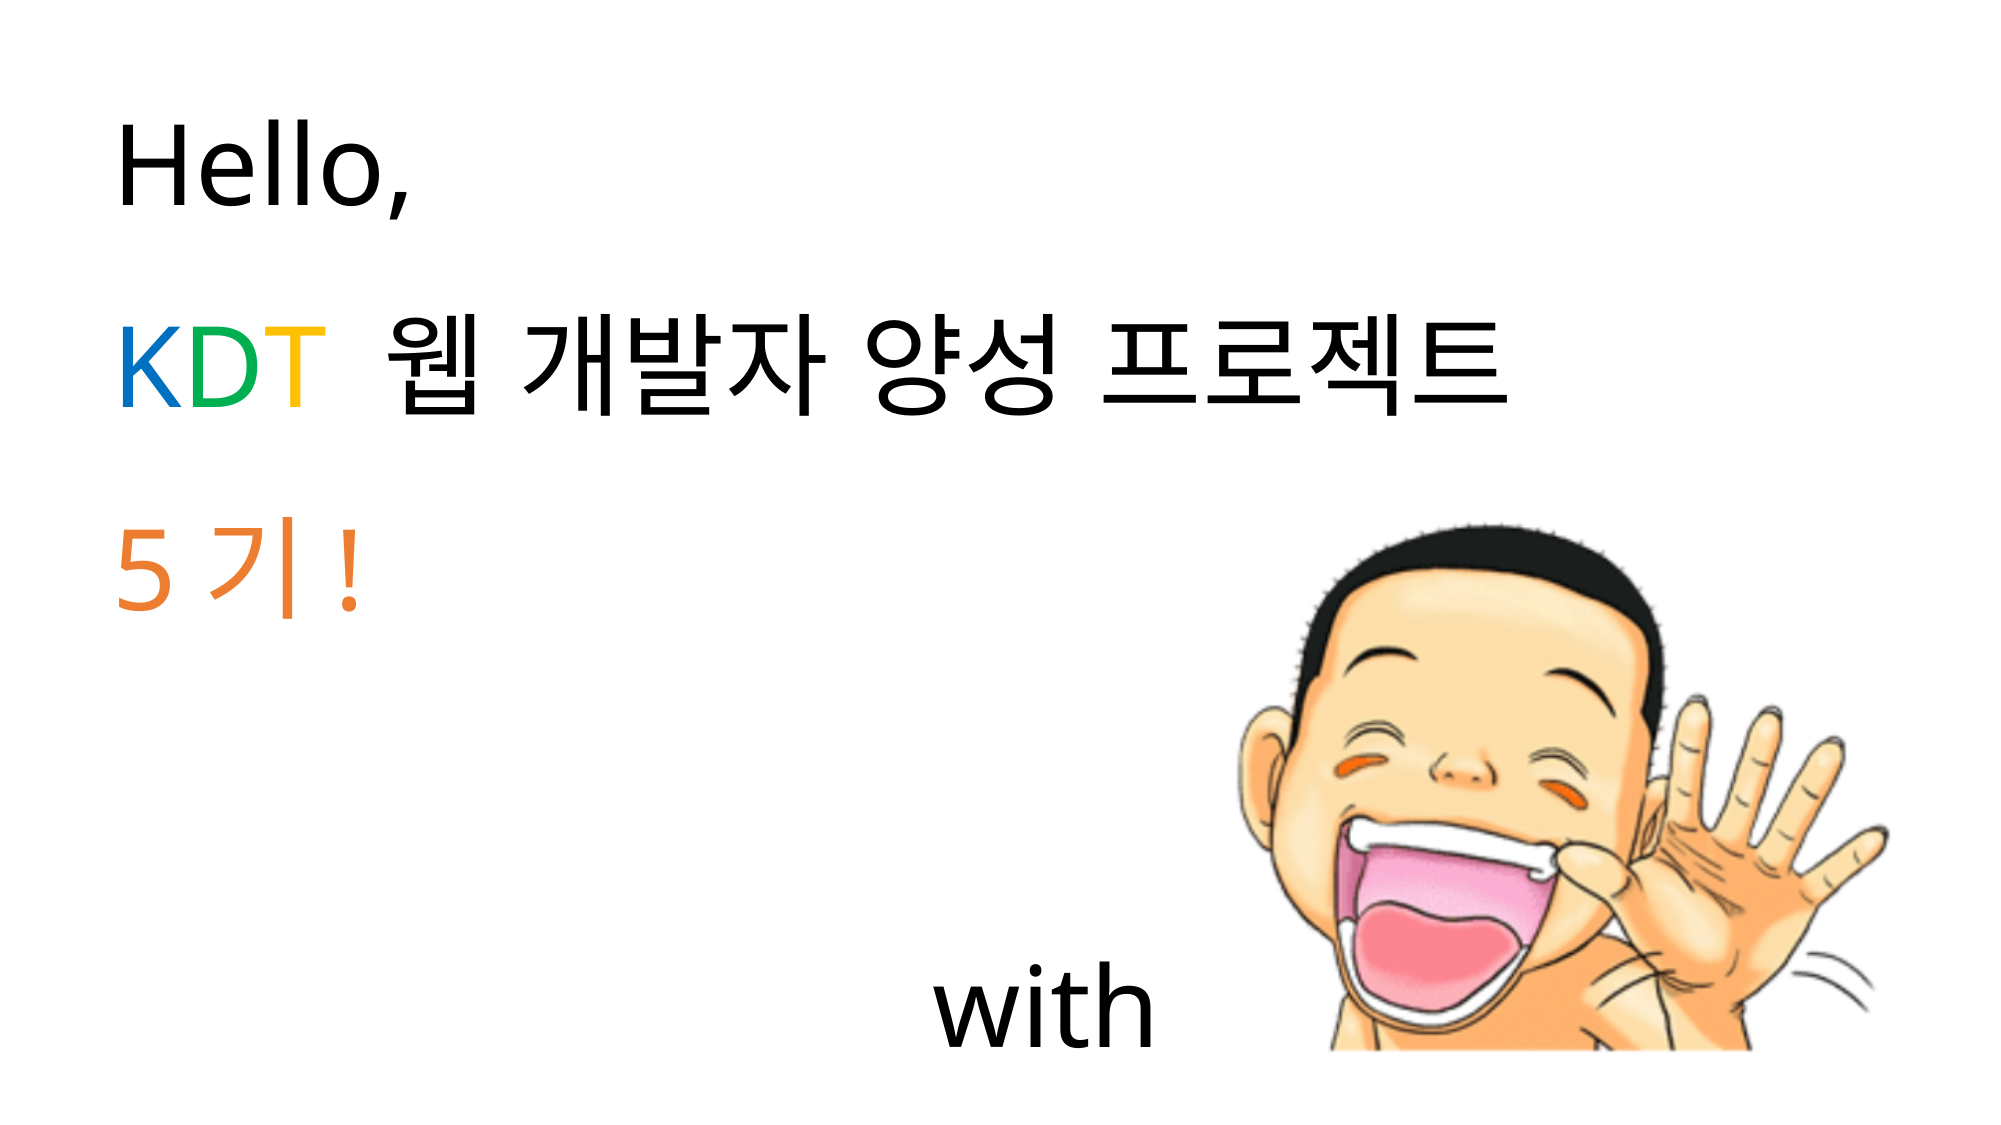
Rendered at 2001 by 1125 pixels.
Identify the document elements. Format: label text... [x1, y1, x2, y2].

text_box Hello, KDT 웹 개발자 양성 프로젝트 5기! [97, 17, 1600, 641]
picture [1129, 426, 2000, 1125]
text_box with [918, 927, 1129, 1078]
